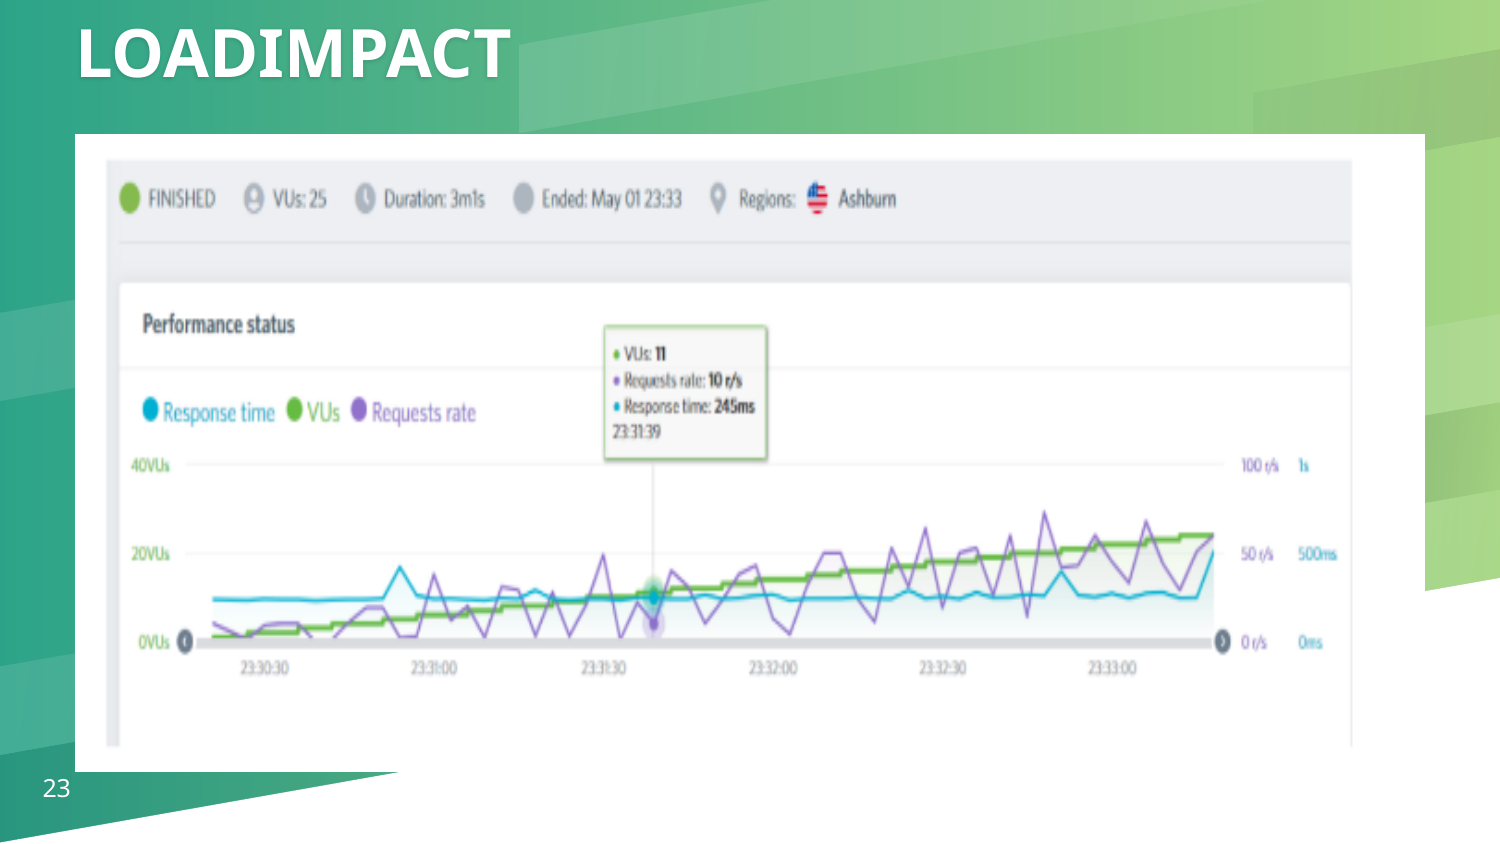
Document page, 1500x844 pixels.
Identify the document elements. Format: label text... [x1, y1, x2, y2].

slide_number 23 [42, 766, 122, 807]
picture [74, 134, 1426, 773]
text_box LOADIMPACT [74, 0, 525, 103]
